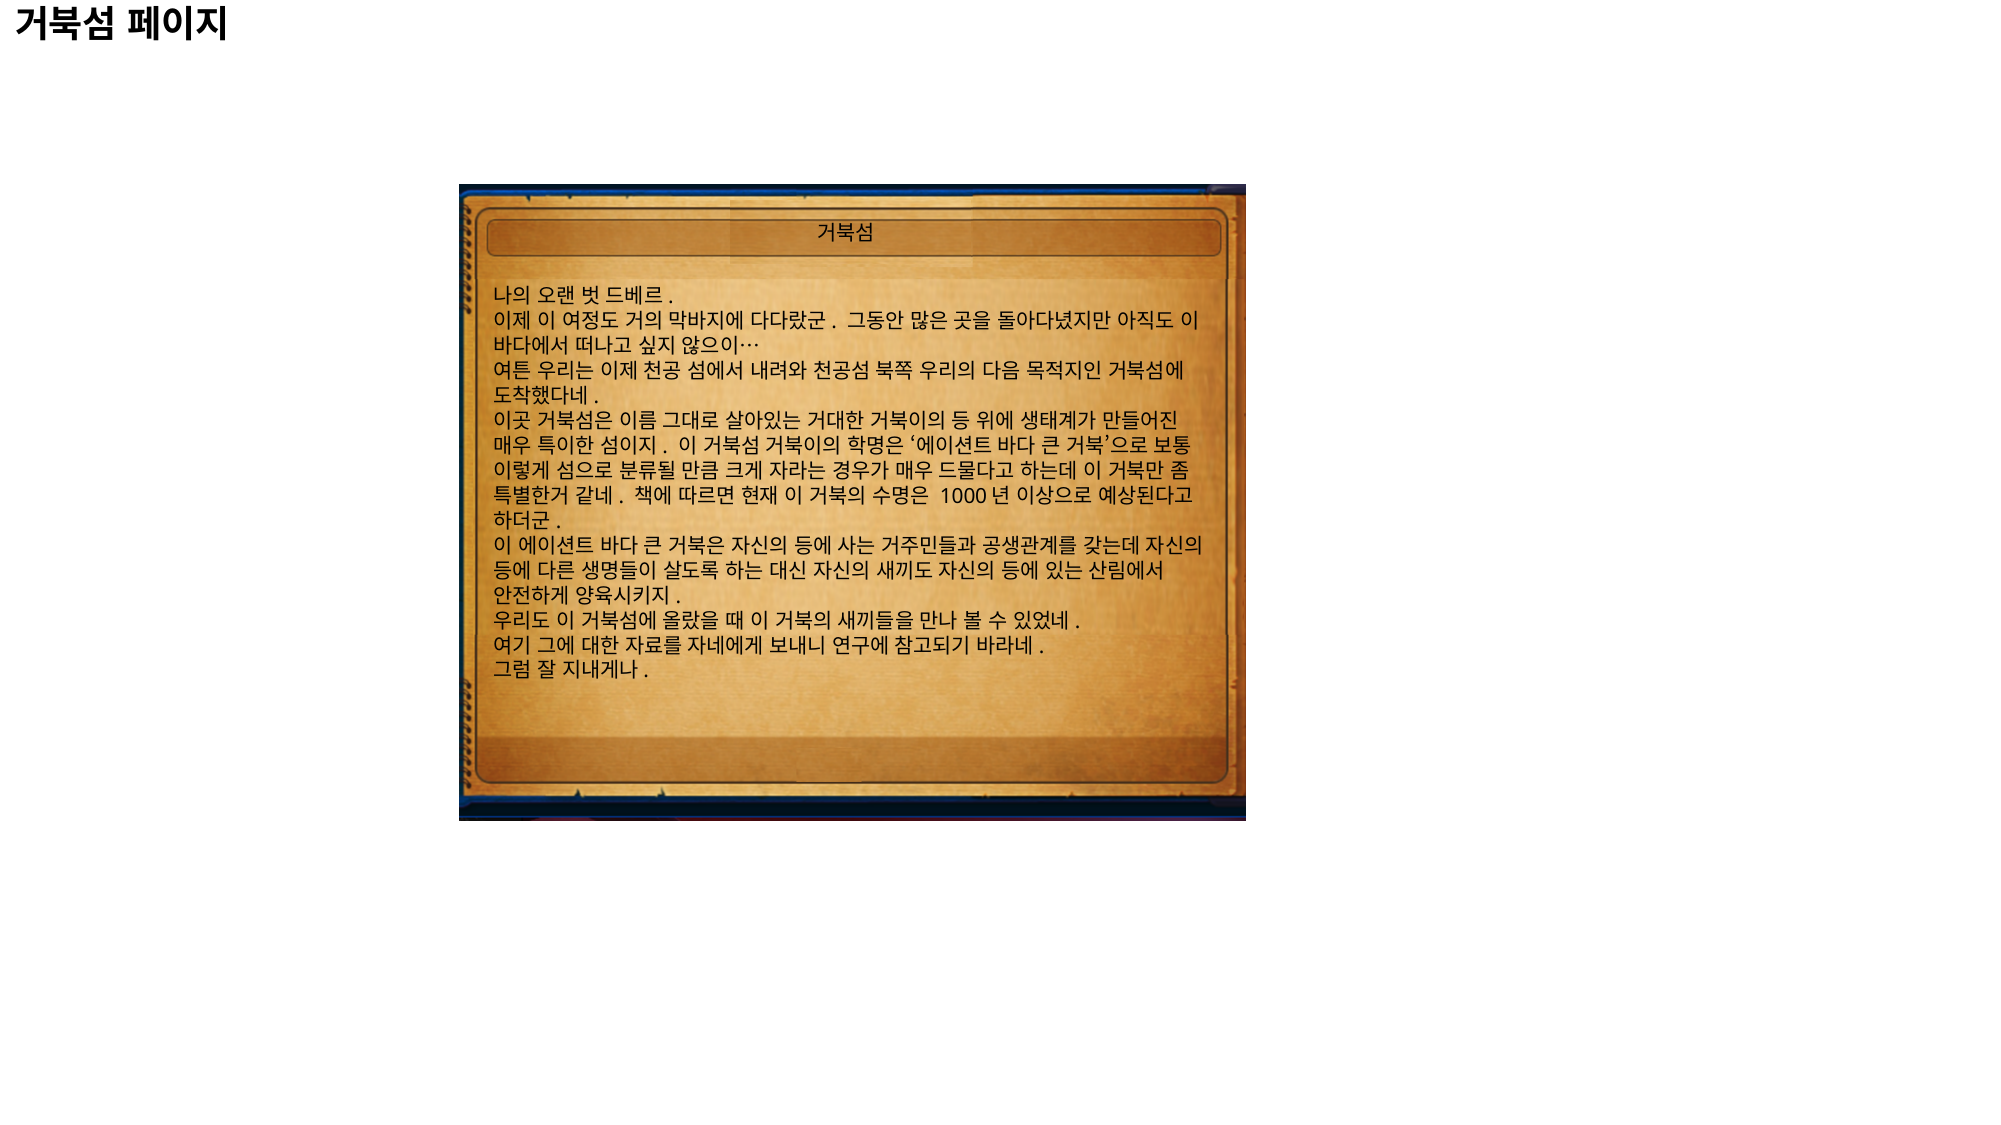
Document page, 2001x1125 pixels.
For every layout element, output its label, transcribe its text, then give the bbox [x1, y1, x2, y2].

picture [459, 184, 1246, 821]
title 거북섬 페이지 [0, 0, 2000, 54]
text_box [730, 199, 971, 265]
